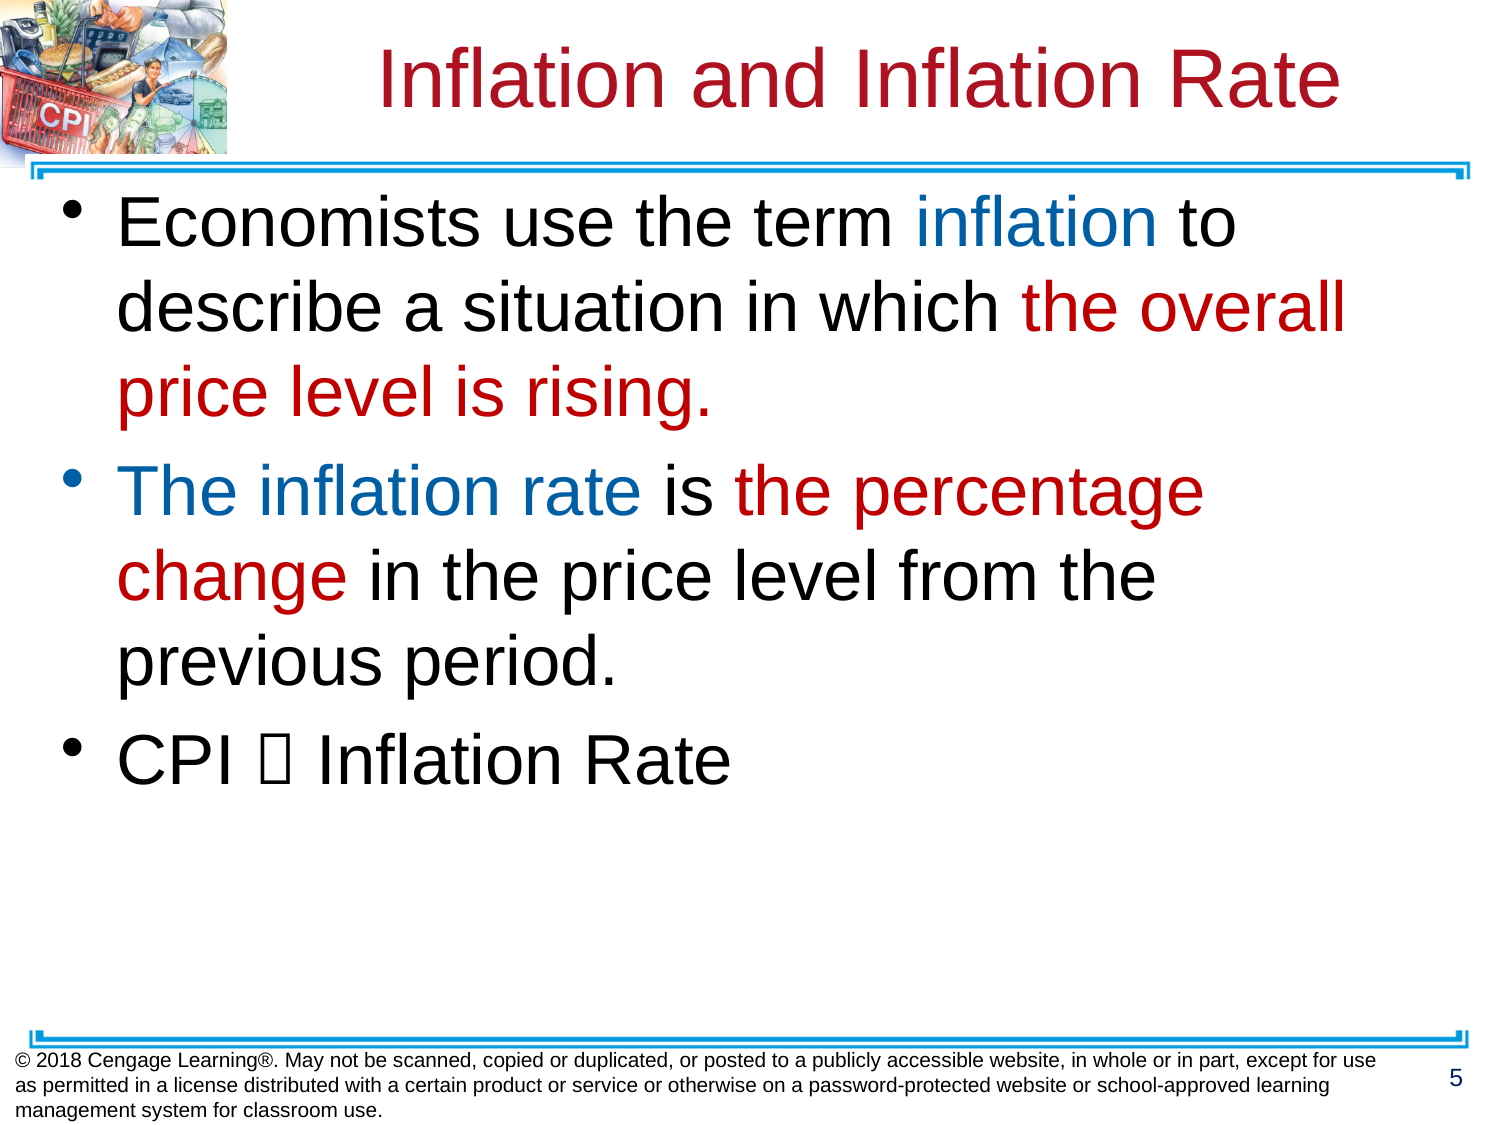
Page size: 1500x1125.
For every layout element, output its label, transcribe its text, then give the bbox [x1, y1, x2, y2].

title Inflation and Inflation Rate [219, 16, 1500, 158]
list Economists use the term inflation to describe a situation in which the overall price level is rising. The inflation rate is the percentage change in the price level from the previous period. CPI  Inflation Rate [45, 168, 1455, 1055]
slide_number 5 [1412, 1052, 1500, 1117]
picture [0, 0, 1475, 186]
footer © 2018 Cengage Learning®. May not be scanned, copied or duplicated, or posted to a publicly accessible website, in whole or in part, except for use as permitted in a license distributed with a certain product or service or otherwise on a password-protected website or school-approved learning management system for classroom use. [0, 1043, 1412, 1125]
picture [25, 1024, 45, 1043]
picture [1455, 1024, 1475, 1053]
